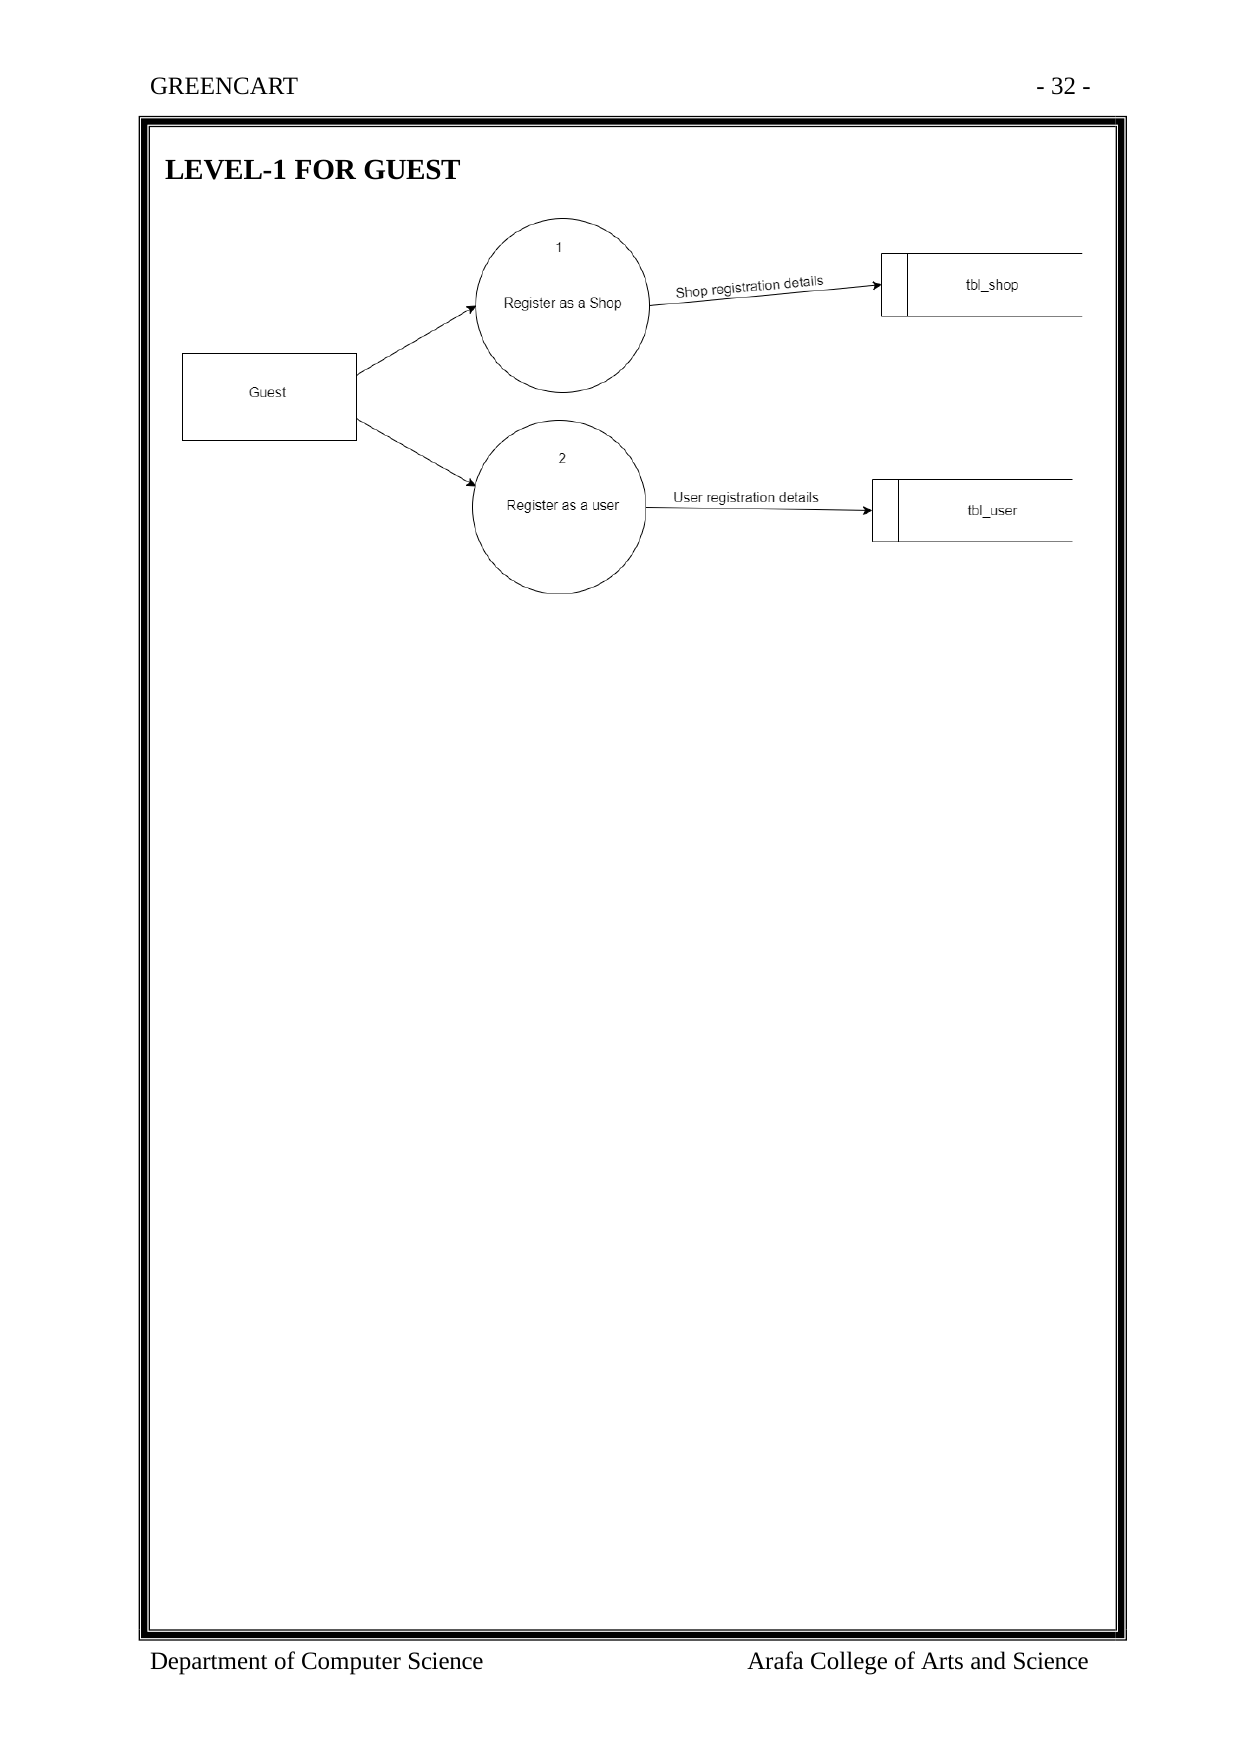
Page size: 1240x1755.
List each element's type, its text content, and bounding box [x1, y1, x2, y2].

footer Arafa College of Arts and Science [745, 1645, 1093, 1755]
slide_number Department of Computer Science [147, 1645, 488, 1755]
text_box LEVEL-1 FOR GUEST [162, 148, 466, 186]
text_box [138, 115, 1127, 1641]
text_box GREENCART [147, 67, 416, 99]
text_box - 32 - [1034, 67, 1093, 99]
picture [182, 218, 1083, 594]
